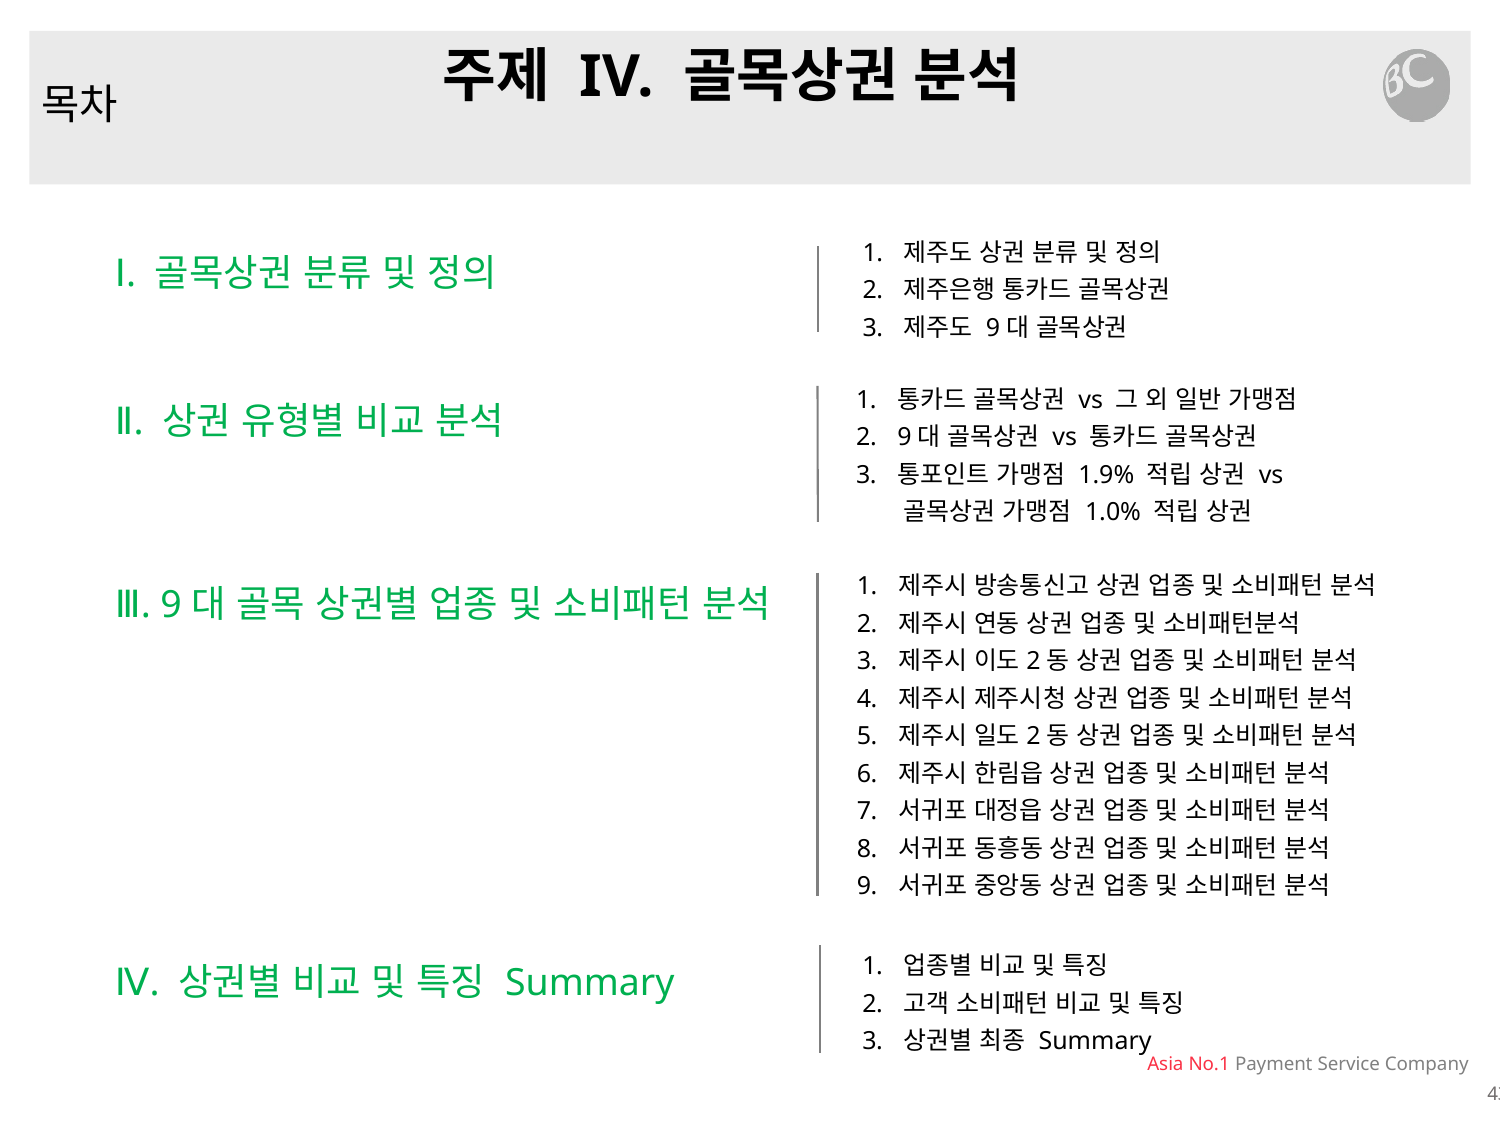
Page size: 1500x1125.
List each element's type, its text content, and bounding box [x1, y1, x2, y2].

text_box 제주시 방송통신고 상권 업종 및 소비패턴 분석 제주시 연동 상권 업종 및 소비패턴분석 제주시 이도2동 상권 업종 및 소비패턴 분석 제주시 제주시청 상권 업종 및 소비패턴 분석 제주시 일도2동 상권 업종 및 소비패턴 분석 제주시 한림읍 상권 업종 및 소비패턴 분석 서귀포 대정읍 상권 업종 및 소비패턴 분석 서귀포 동흥동 상권 업종 및 소비패턴 분석 서귀포 중앙동 상권 업종 및 소비패턴 분석 [842, 554, 1393, 908]
text_box 통카드 골목상권 vs 그 외 일반 가맹점 9대 골목상권 vs 통카드 골목상권 통포인트 가맹점 1.9% 적립 상권 vs 골목상권 가맹점 1.0% 적립 상권 [841, 368, 1313, 533]
text_box 주제 IV. 골목상권 분석 [182, 30, 1281, 125]
text_box Ⅲ. 9대 골목 상권별 업종 및 소비패턴 분석 [100, 572, 798, 633]
text_box Ⅰ. 골목상권 분류 및 정의 [100, 242, 798, 302]
text_box Ⅳ. 상권별 비교 및 특징 Summary [100, 950, 798, 1011]
text_box 제주도 상권 분류 및 정의 제주은행 통카드 골목상권 제주도 9대 골목상권 [847, 221, 1186, 349]
list 목차 [41, 83, 1376, 131]
text_box 업종별 비교 및 특징 고객 소비패턴 비교 및 특징 상권별 최종 Summary [847, 934, 1200, 1062]
picture [1383, 49, 1450, 122]
text_box Ⅱ. 상권 유형별 비교 분석 [100, 389, 798, 450]
